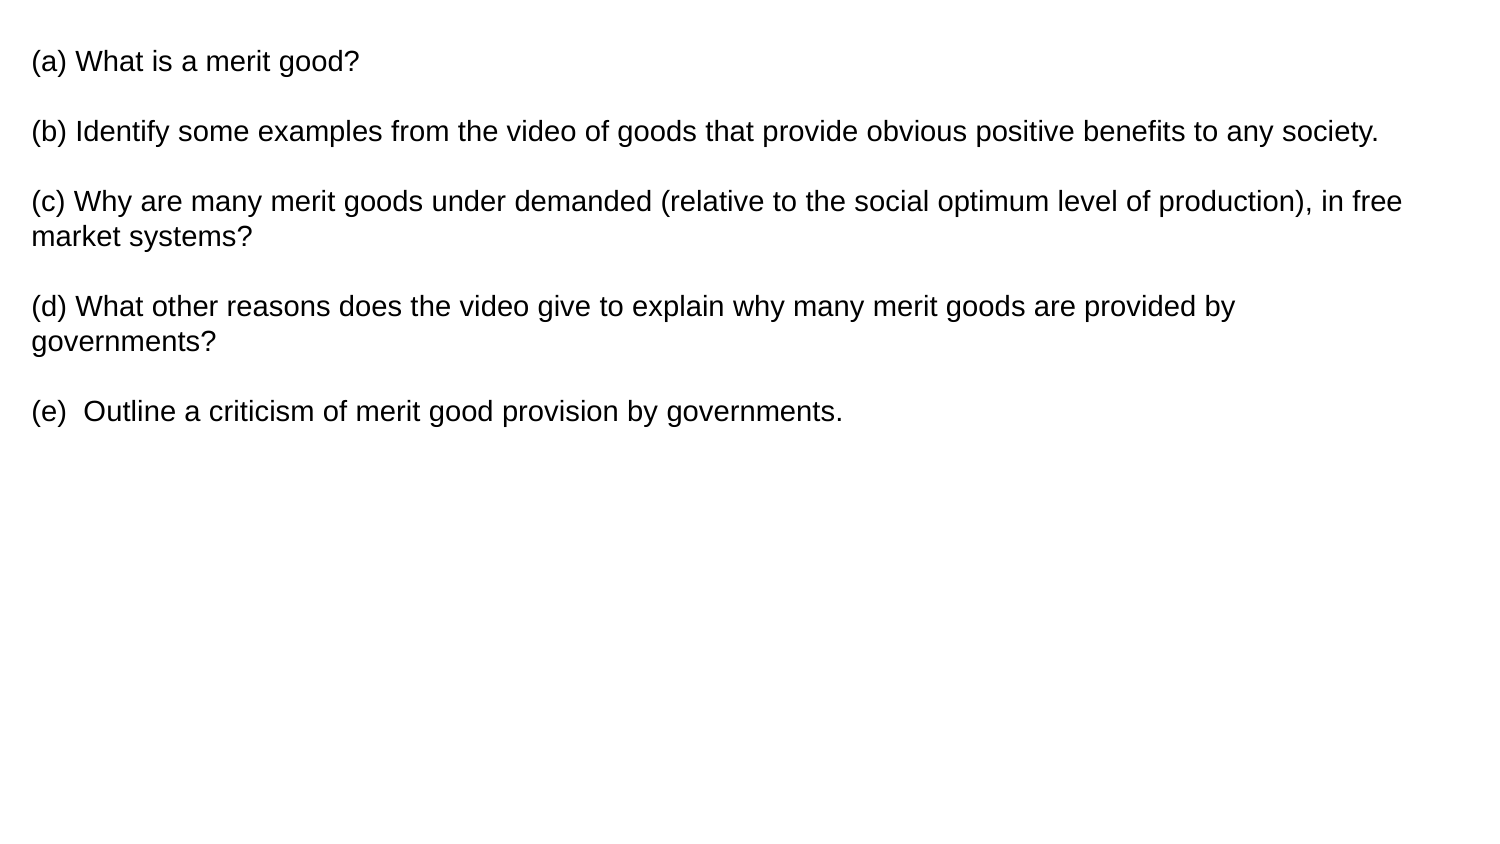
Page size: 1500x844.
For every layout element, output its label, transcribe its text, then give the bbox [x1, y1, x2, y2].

text_box (a) What is a merit good? (b) Identify some examples from the video of goods that provide obvious positive benefits to any society. (c) Why are many merit goods under demanded (relative to the social optimum level of production), in free market systems? (d) What other reasons does the video give to explain why many merit goods are provided by governments? (e) Outline a criticism of merit good provision by governments. [16, 27, 1440, 657]
